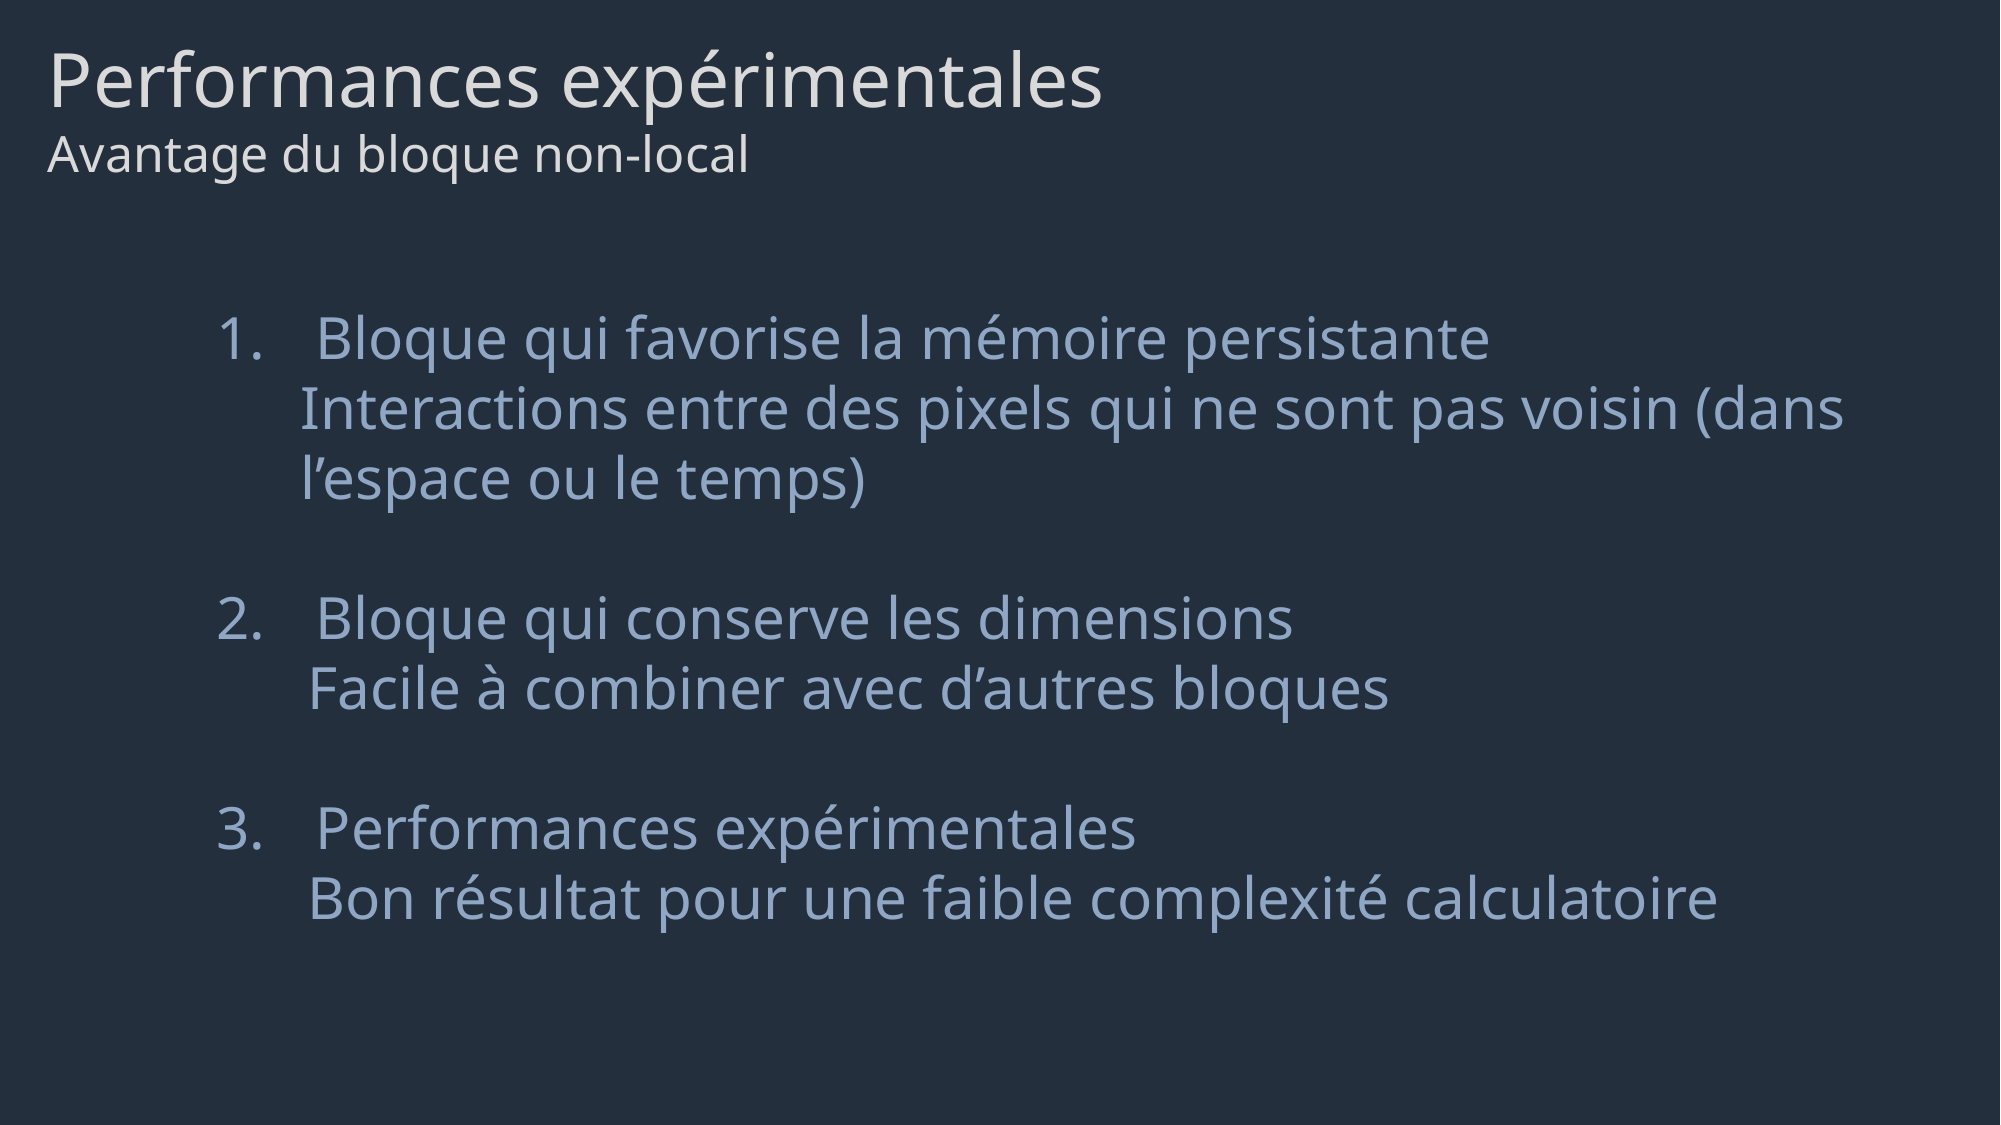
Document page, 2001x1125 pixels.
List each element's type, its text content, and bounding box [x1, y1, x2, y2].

text_box Performances expérimentales Avantage du bloque non-local [32, 25, 1458, 236]
text_box Bloque qui favorise la mémoire persistante Interactions entre des pixels qui ne sont pas voisin (dans l’espace ou le temps) Bloque qui conserve les dimensions Facile à combiner avec d’autres bloques Performances expérimentales Bon résultat pour une faible complexité calculatoire [51, 223, 1925, 1119]
